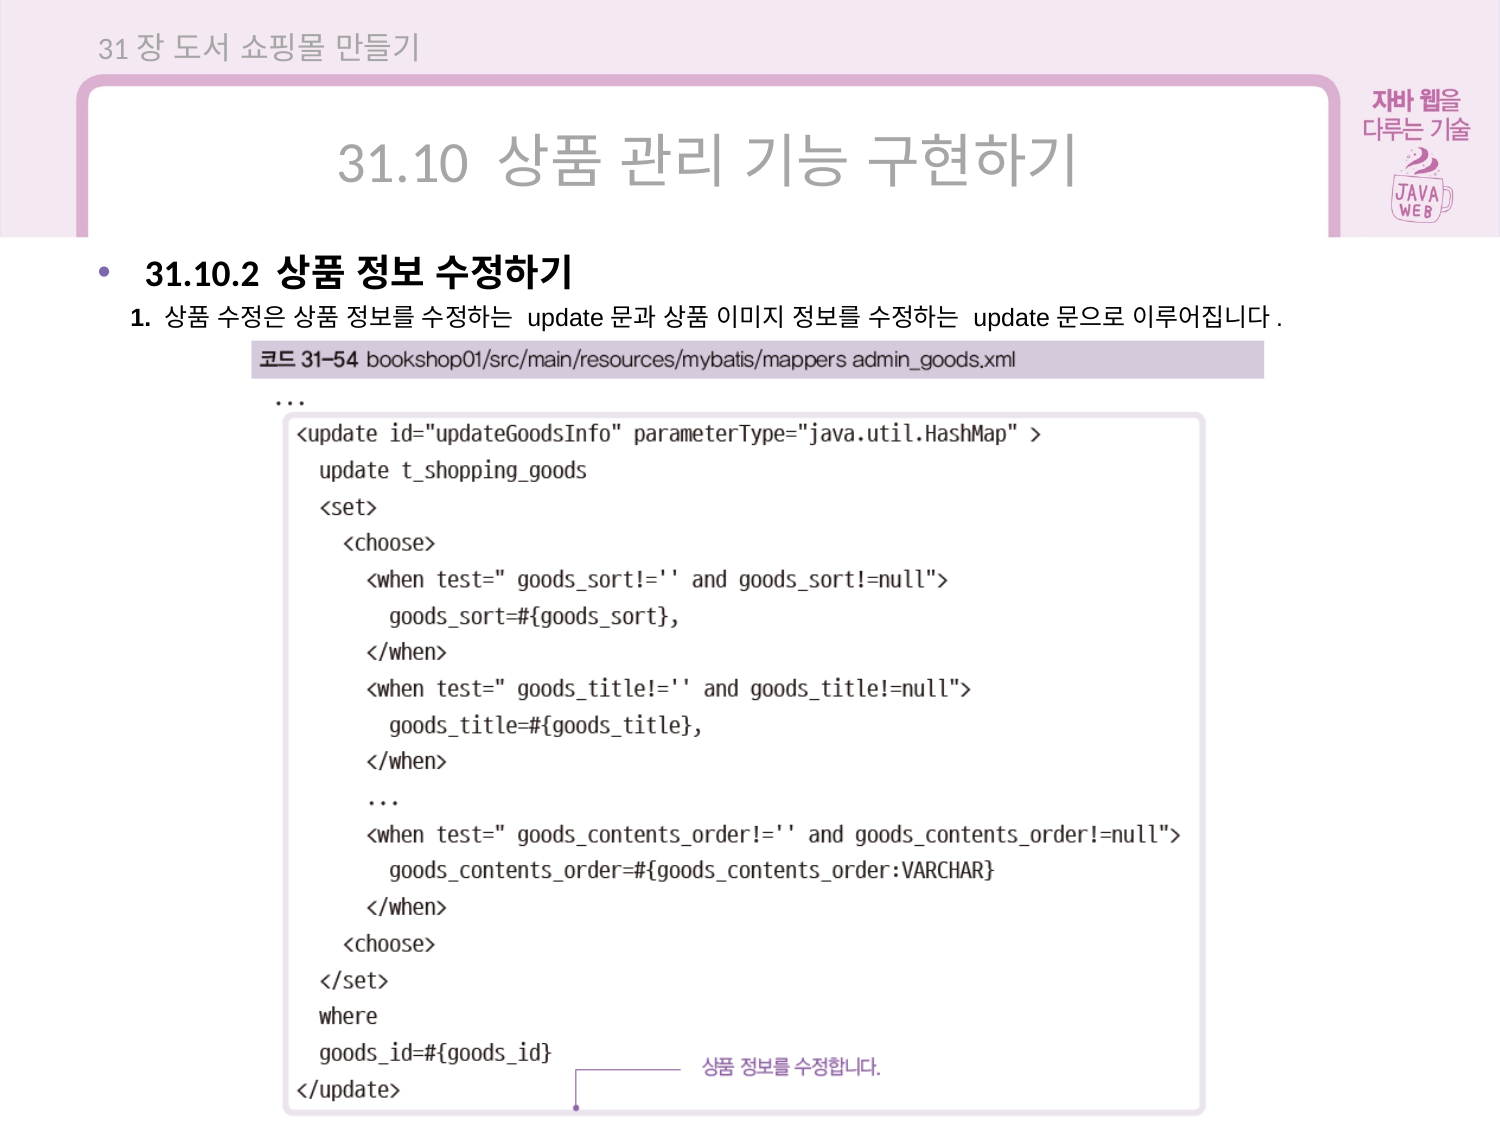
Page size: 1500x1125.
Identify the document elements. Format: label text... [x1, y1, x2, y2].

text_box 1. 상품 수정은 상품 정보를 수정하는 update문과 상품 이미지 정보를 수정하는 update문으로 이루어집니다. [115, 293, 1402, 339]
text_box 31장 도서 쇼핑몰 만들기 [82, 0, 1133, 74]
text_box 31.10.2 상품 정보 수정하기 [82, 218, 1402, 302]
text_box 31.10 상품 관리 기능 구현하기 [96, 117, 1321, 202]
picture [0, 0, 1500, 1125]
